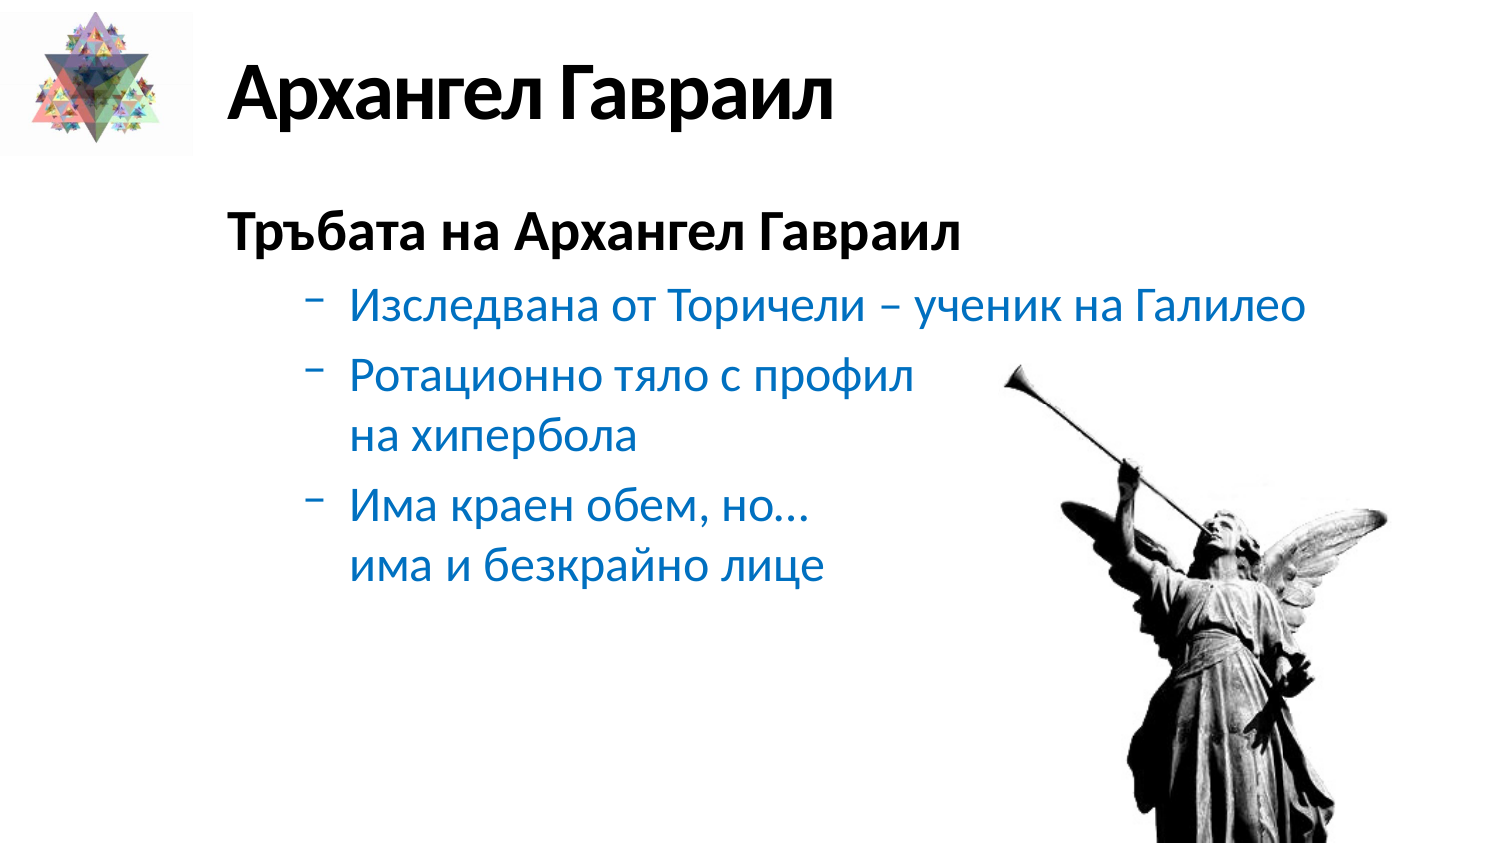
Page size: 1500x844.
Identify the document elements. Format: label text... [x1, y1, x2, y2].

picture [966, 340, 1426, 843]
title Архангел Гавраил [212, 21, 1500, 150]
picture [0, 12, 193, 156]
